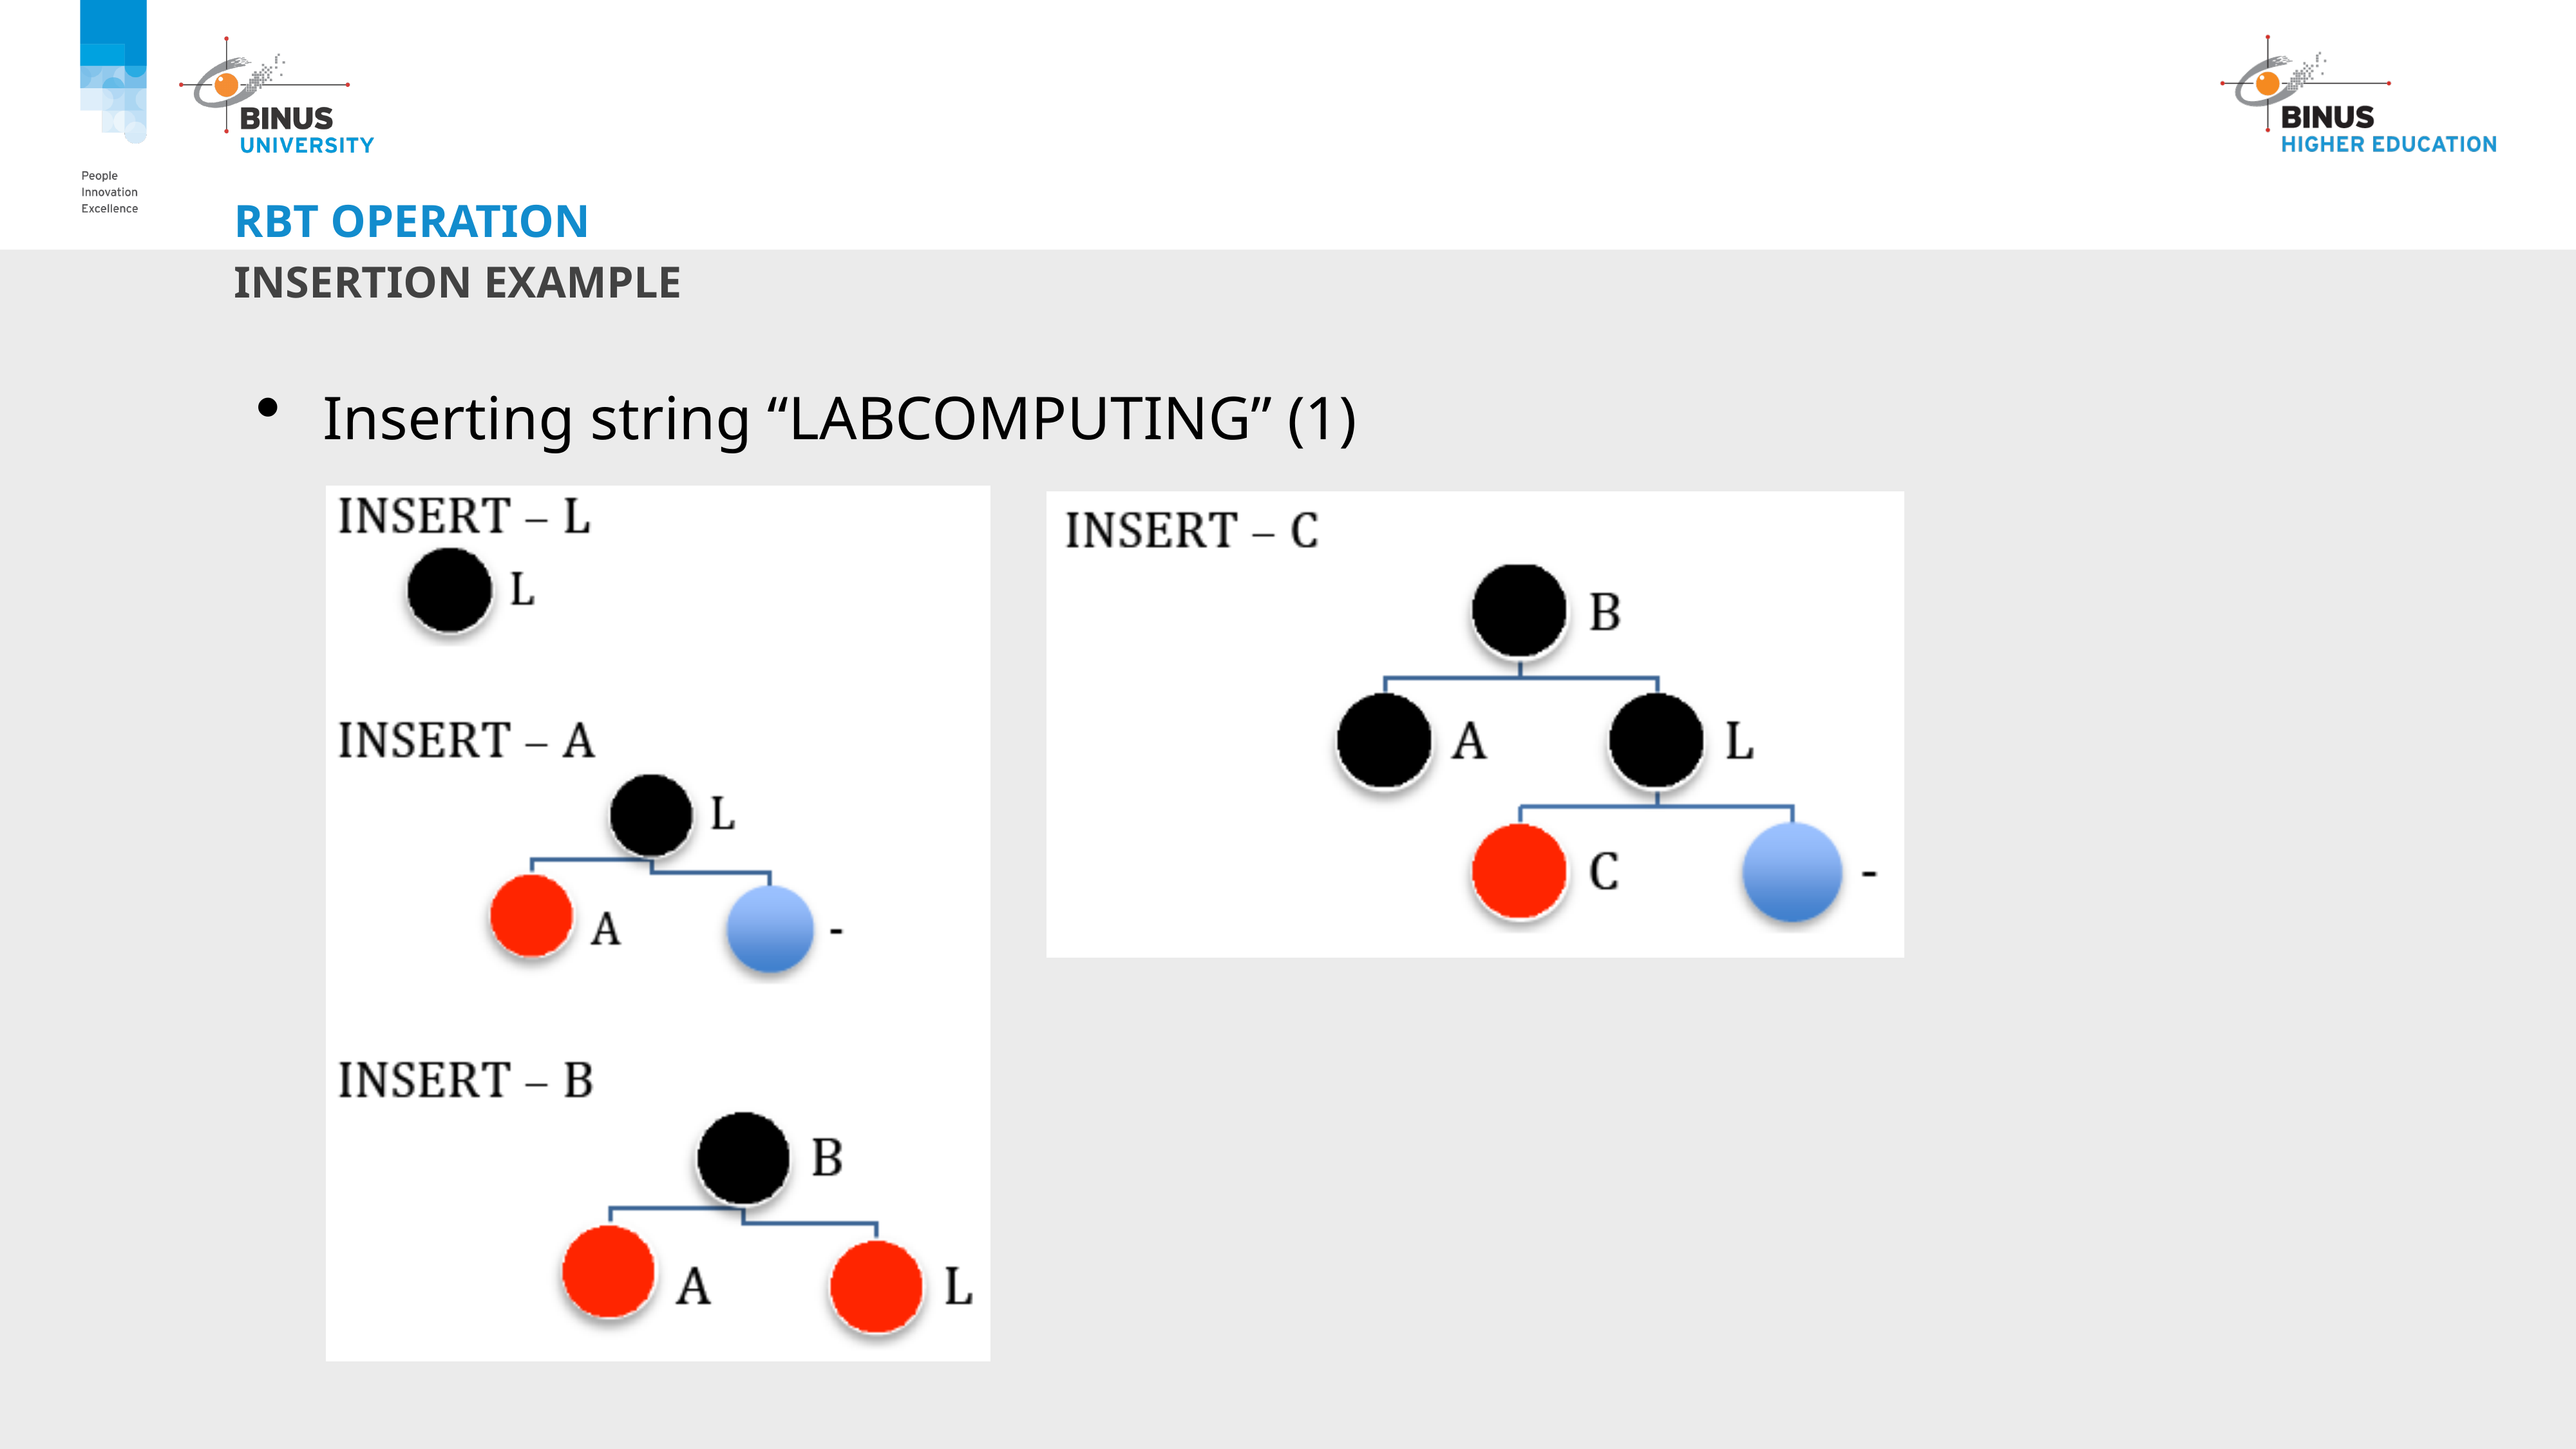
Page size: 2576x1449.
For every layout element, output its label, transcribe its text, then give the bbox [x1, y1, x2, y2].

text_box Inserting string “LABCOMPUTING” (1) [186, 340, 2311, 806]
picture [174, 25, 374, 161]
picture [80, 66, 147, 144]
picture [81, 146, 146, 213]
title RBT OPERATION [228, 197, 1784, 252]
list INSERTION EXAMPLE [228, 255, 1262, 340]
picture [2199, 0, 2496, 156]
picture [1046, 491, 1904, 958]
picture [326, 486, 990, 1361]
